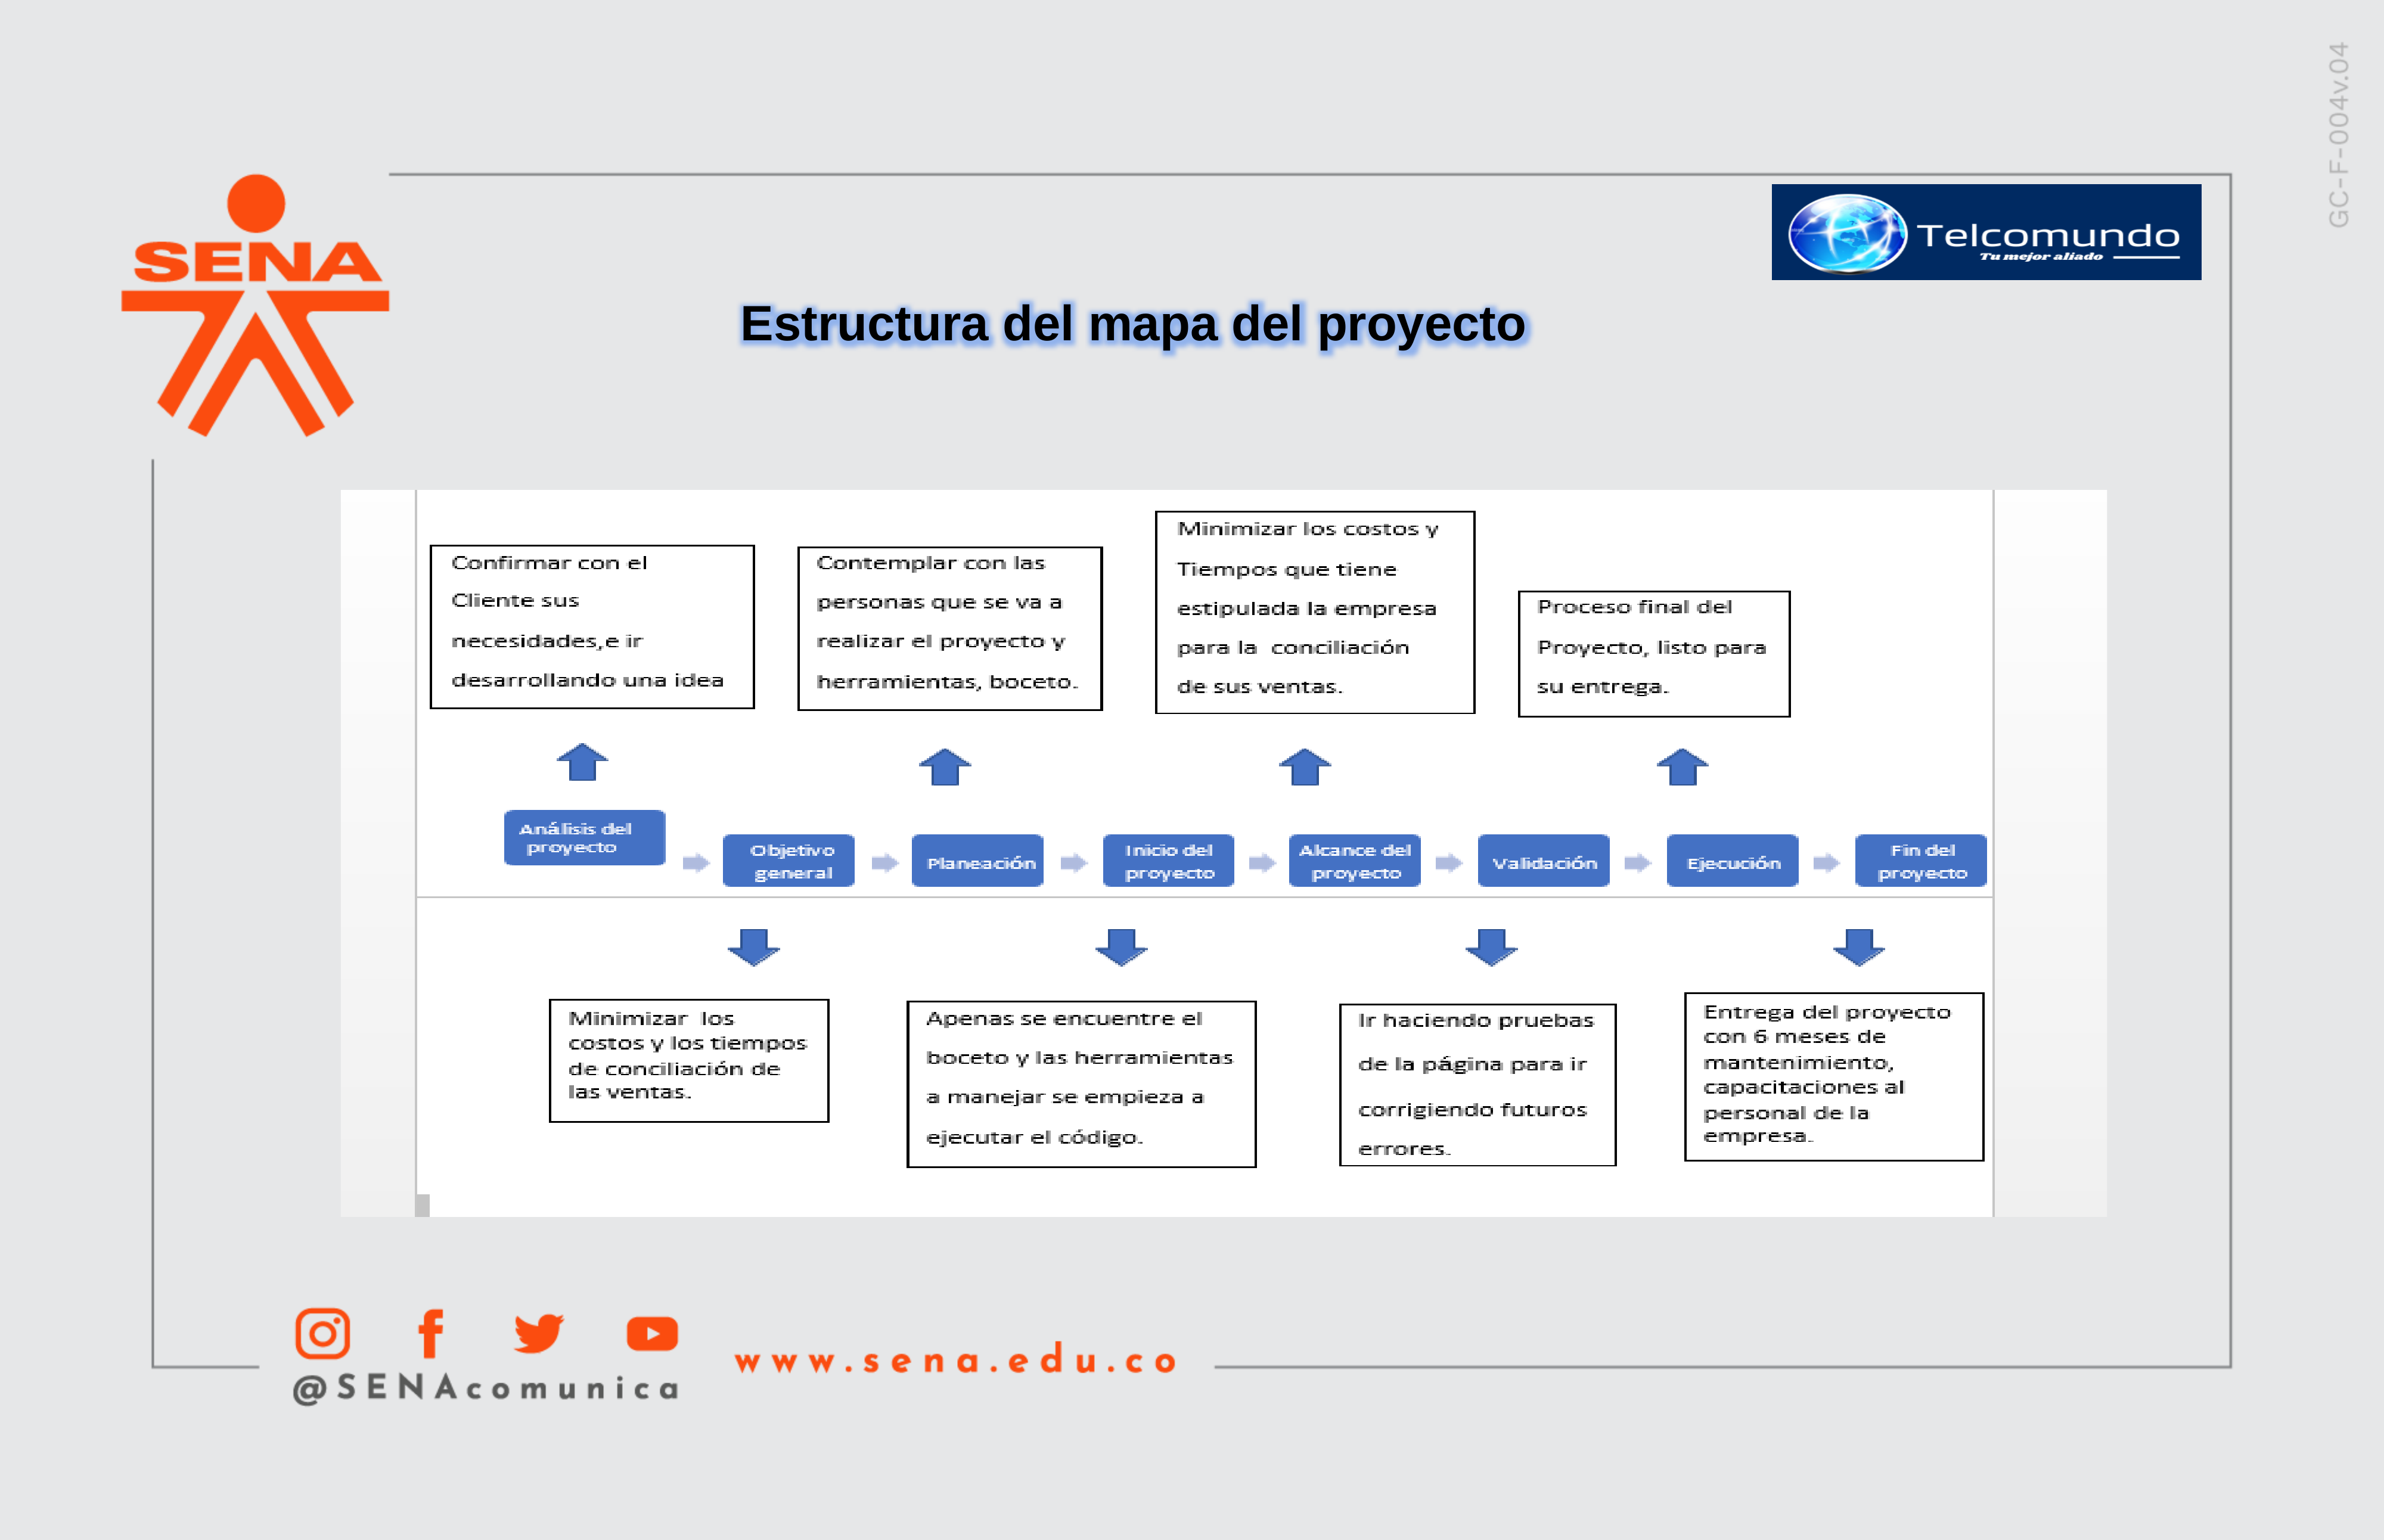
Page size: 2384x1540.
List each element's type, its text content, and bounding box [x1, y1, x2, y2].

picture [0, 0, 2384, 1540]
text_box Estructura del mapa del proyecto [732, 286, 1773, 355]
